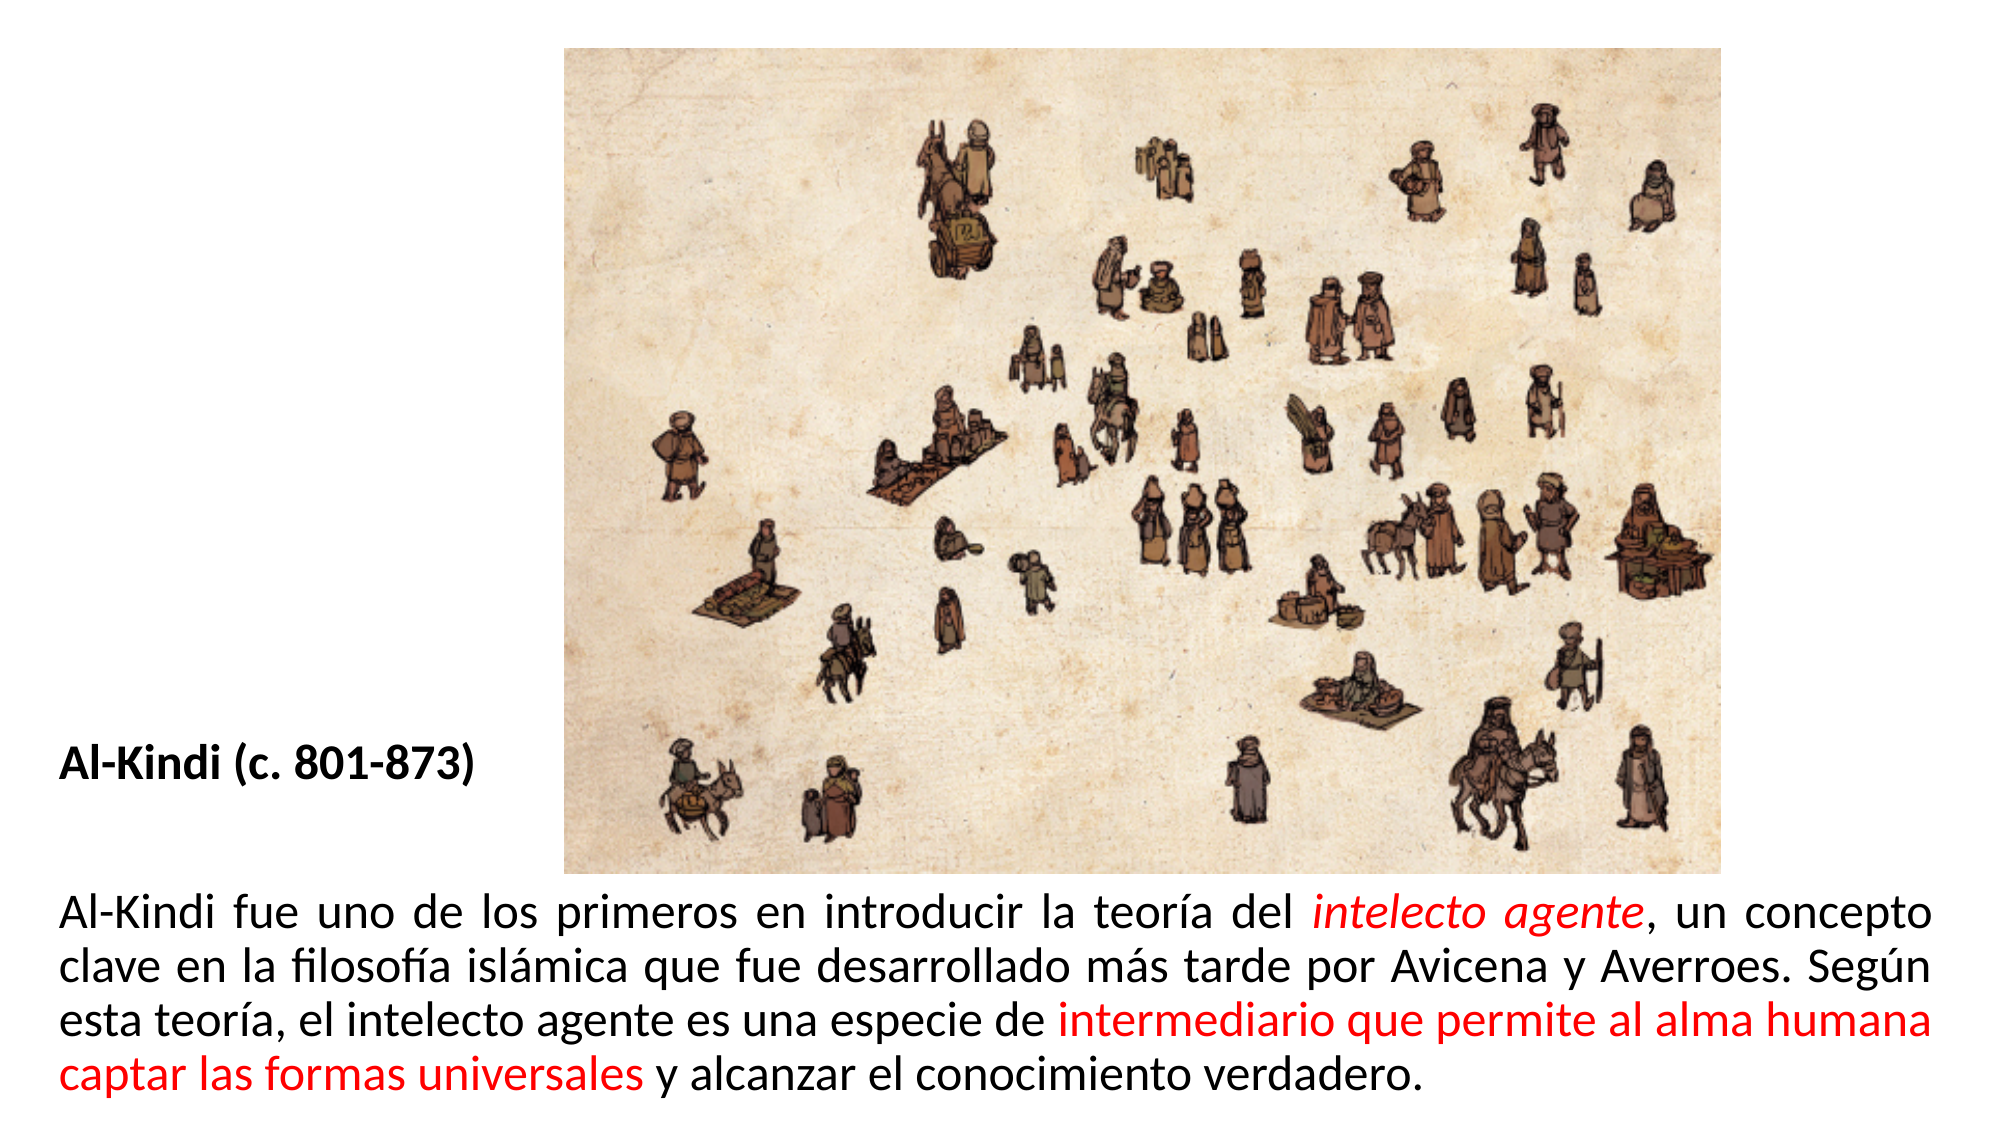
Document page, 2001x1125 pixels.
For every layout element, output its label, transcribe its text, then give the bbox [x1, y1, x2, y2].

picture [564, 48, 1721, 874]
subtitle Al-Kindi (c. 801-873) Al-Kindi fue uno de los primeros en introducir la teoría del intelecto agente, un concepto clave en la filosofía islámica que fue desarrollado más tarde por Avicena y Averroes. Según esta teoría, el intelecto agente es una especie de intermediario que permite al alma humana captar las formas universales y alcanzar el conocimiento verdadero. [43, 728, 1948, 1114]
